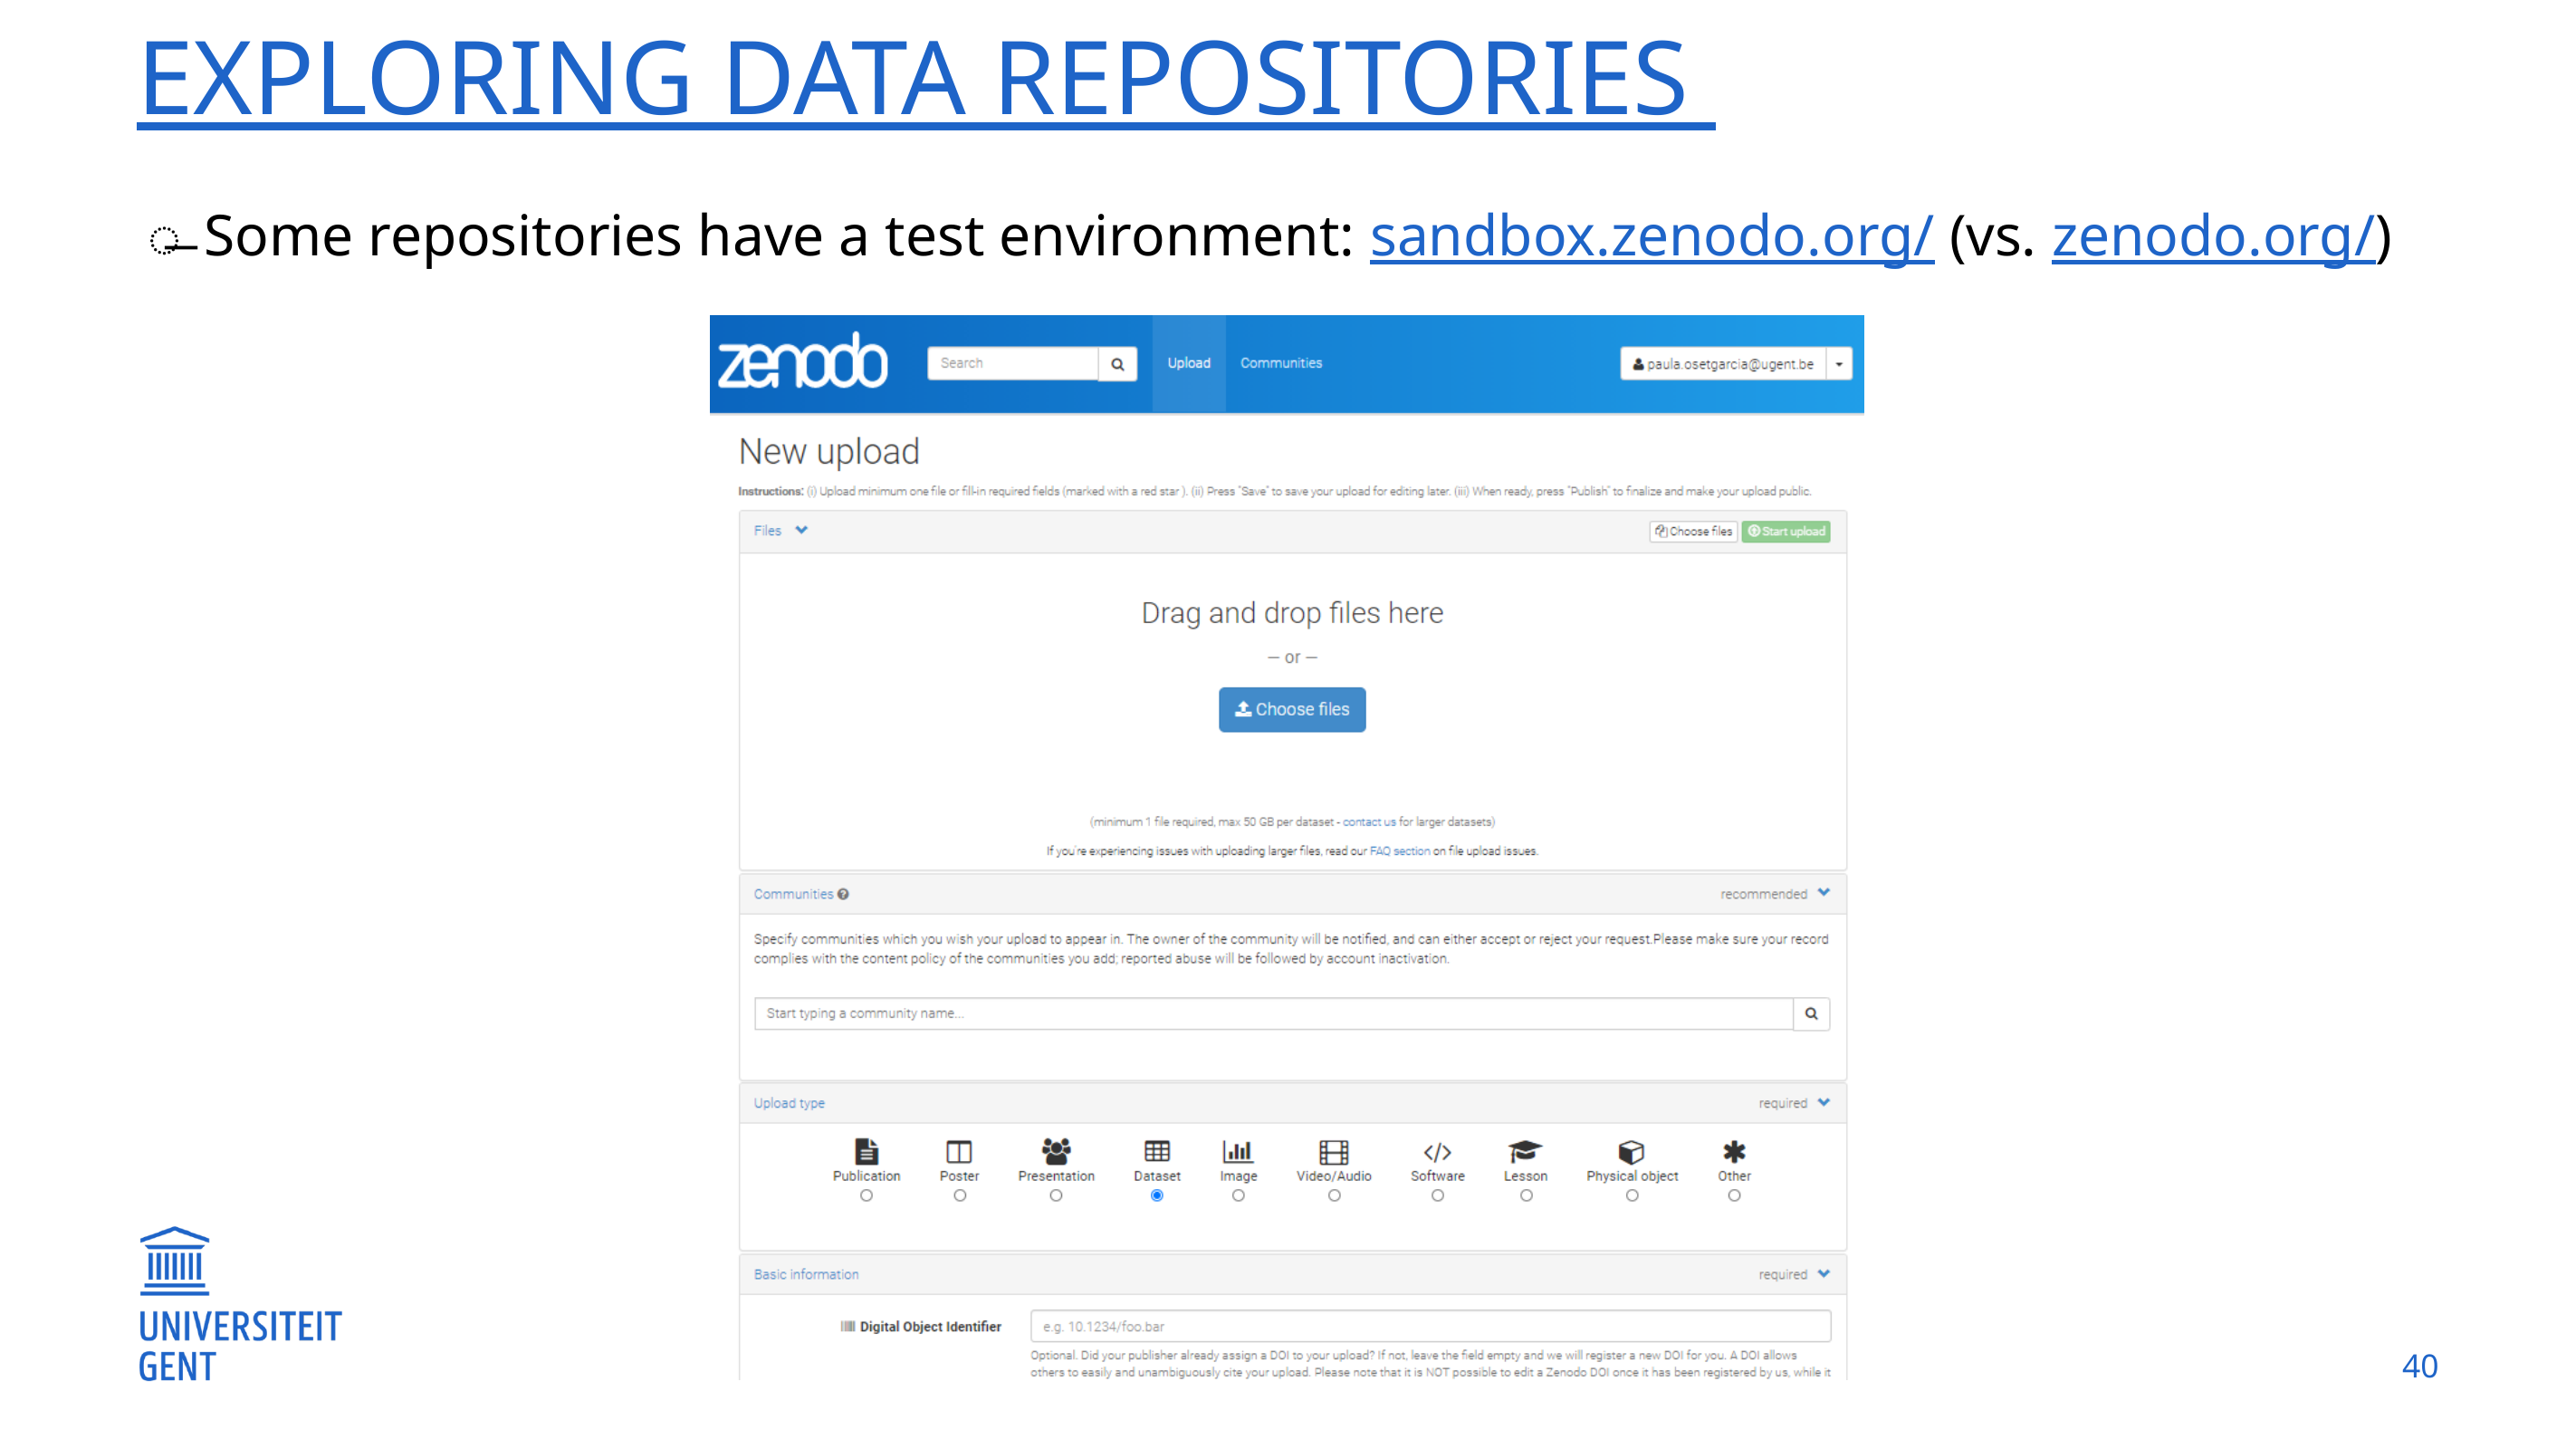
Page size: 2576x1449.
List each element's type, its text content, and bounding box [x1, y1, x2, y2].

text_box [710, 315, 1864, 1381]
slide_number 40 [2315, 1329, 2453, 1407]
picture [72, 1174, 415, 1449]
title Exploring data repositories [123, 20, 2456, 149]
list Some repositories have a test environment: sandbox.zenodo.org/ (vs. zenodo.org/) [124, 177, 2456, 306]
